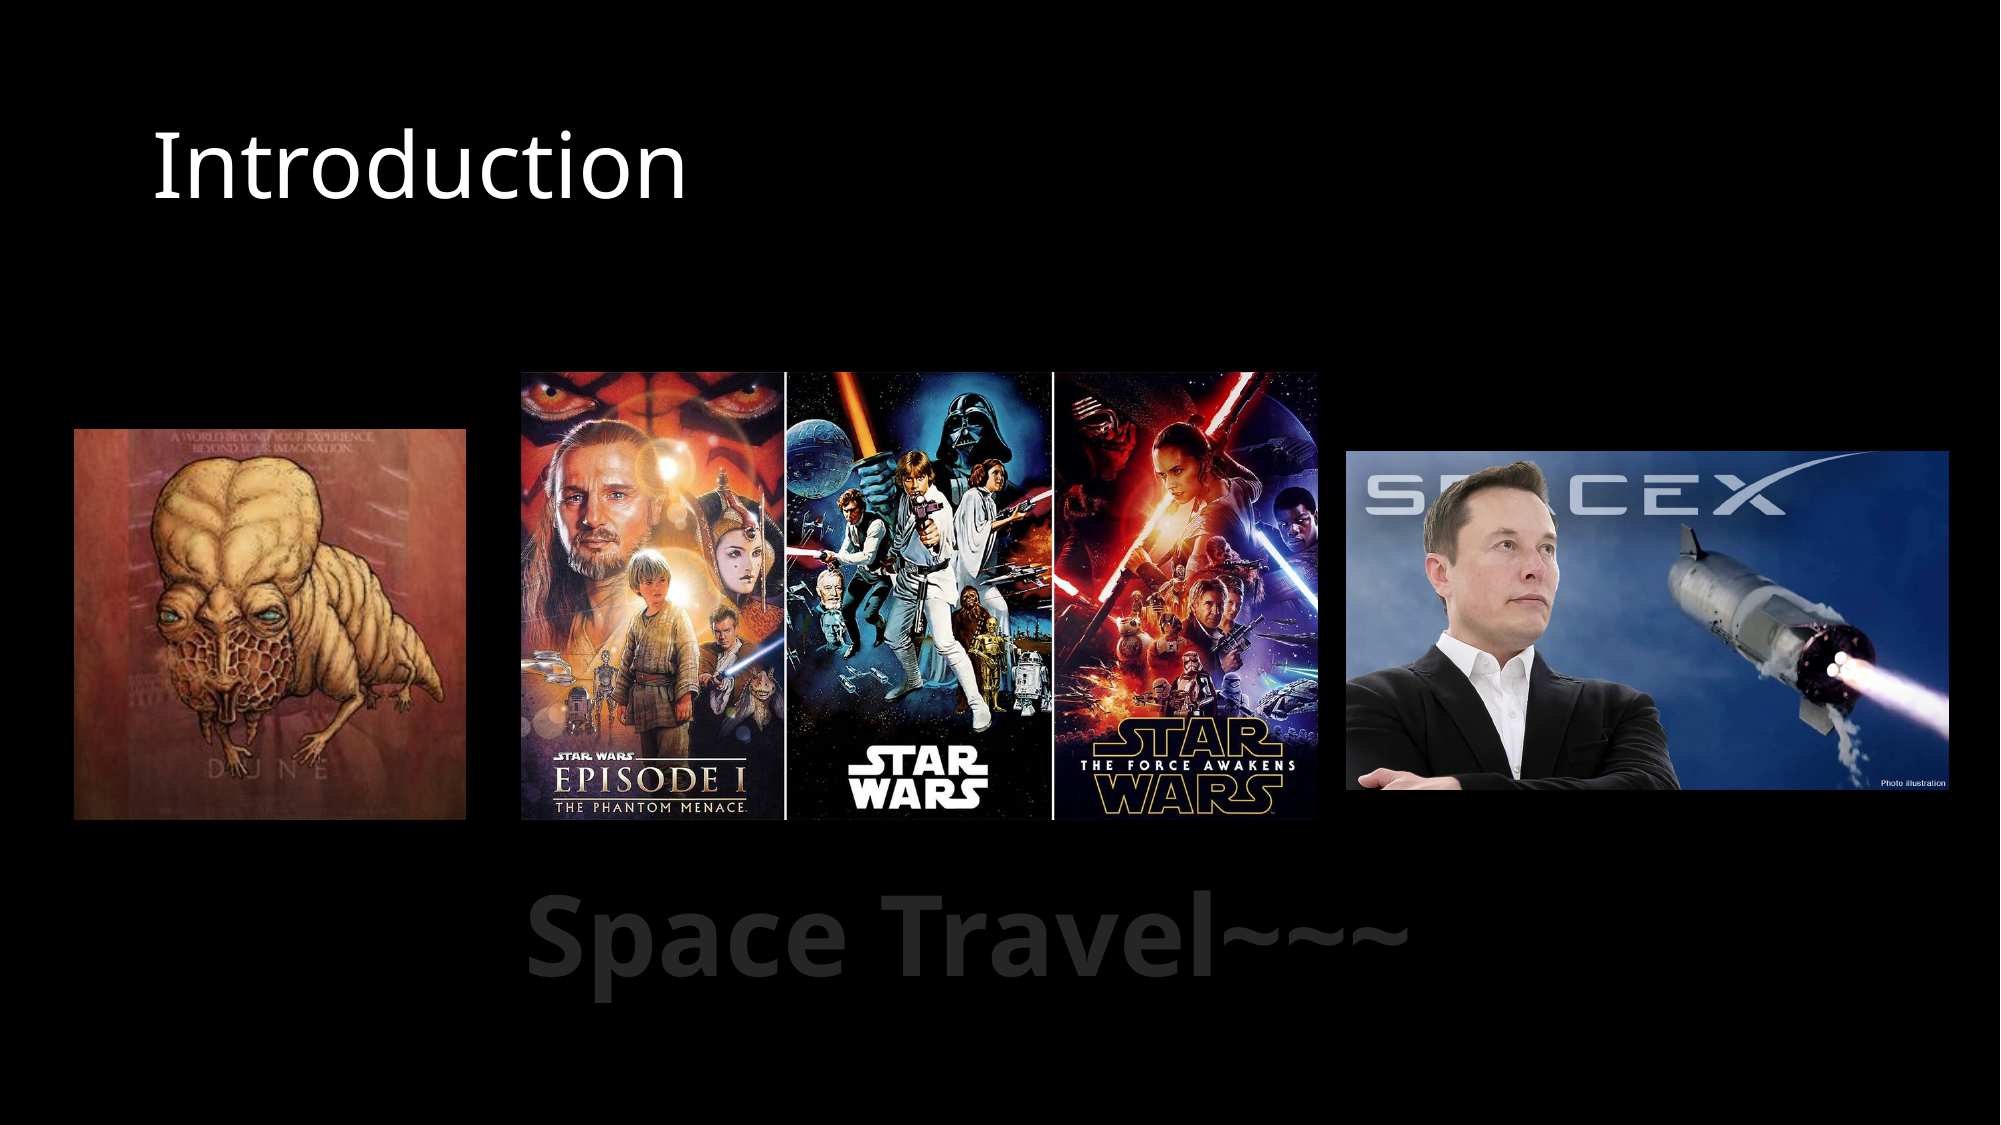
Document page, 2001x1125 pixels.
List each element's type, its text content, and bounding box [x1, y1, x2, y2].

picture [1346, 451, 1949, 791]
text_box Space Travel~~~ [509, 856, 1428, 1007]
picture [74, 429, 466, 821]
picture [521, 372, 1318, 820]
title Introduction [137, 59, 1863, 278]
